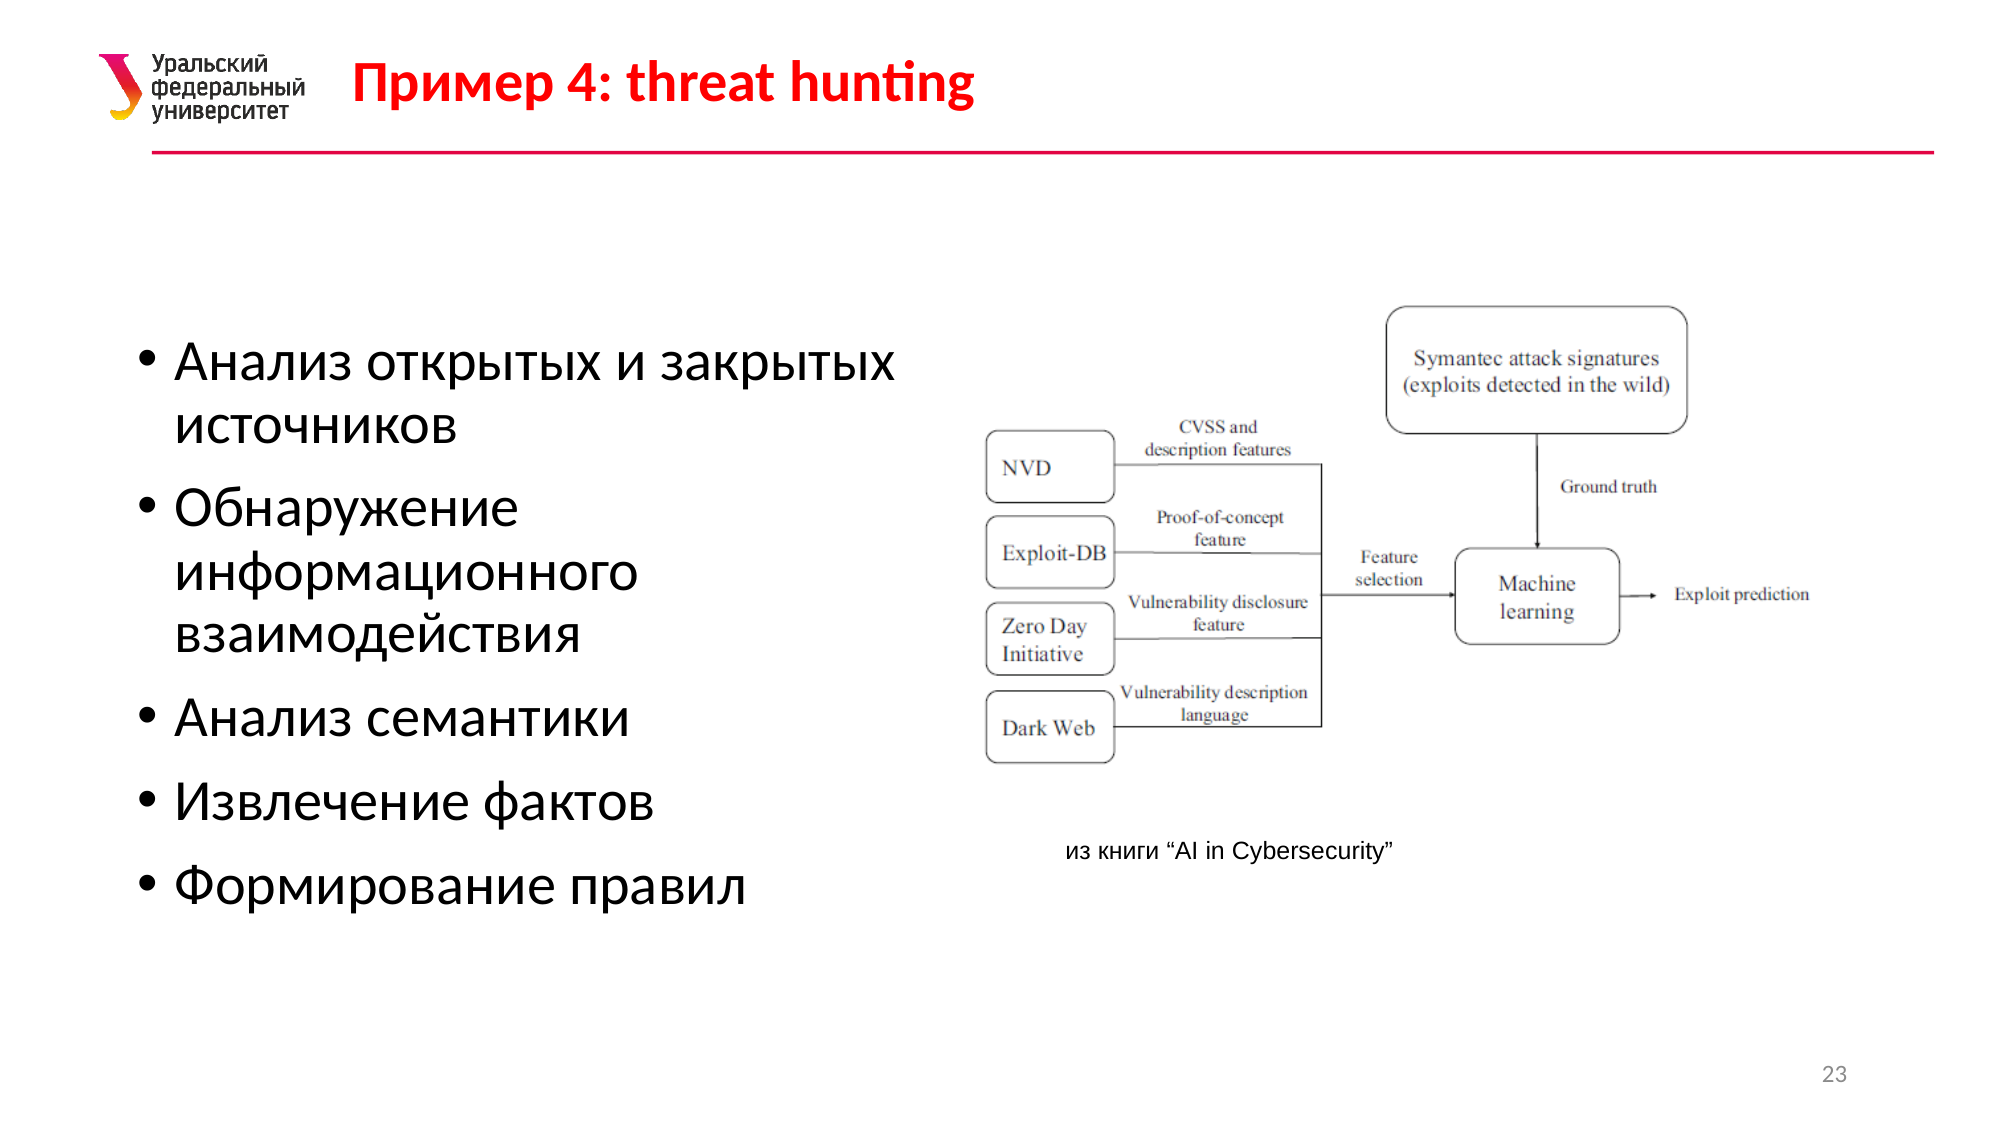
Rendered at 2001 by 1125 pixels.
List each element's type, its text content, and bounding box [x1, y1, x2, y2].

text_box из книги “AI in Cybersecurity” [1050, 827, 1580, 873]
text_box [151, 150, 1935, 155]
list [98, 52, 320, 124]
text_box Анализ открытых и закрытых источников Обнаружение информационного взаимодействия Анализ семантики Извлечение фактов Формирование правил [122, 322, 970, 839]
text_box Пример 4: threat hunting [337, 36, 1945, 121]
slide_number 23 [1412, 1042, 1863, 1103]
picture [957, 262, 1832, 770]
